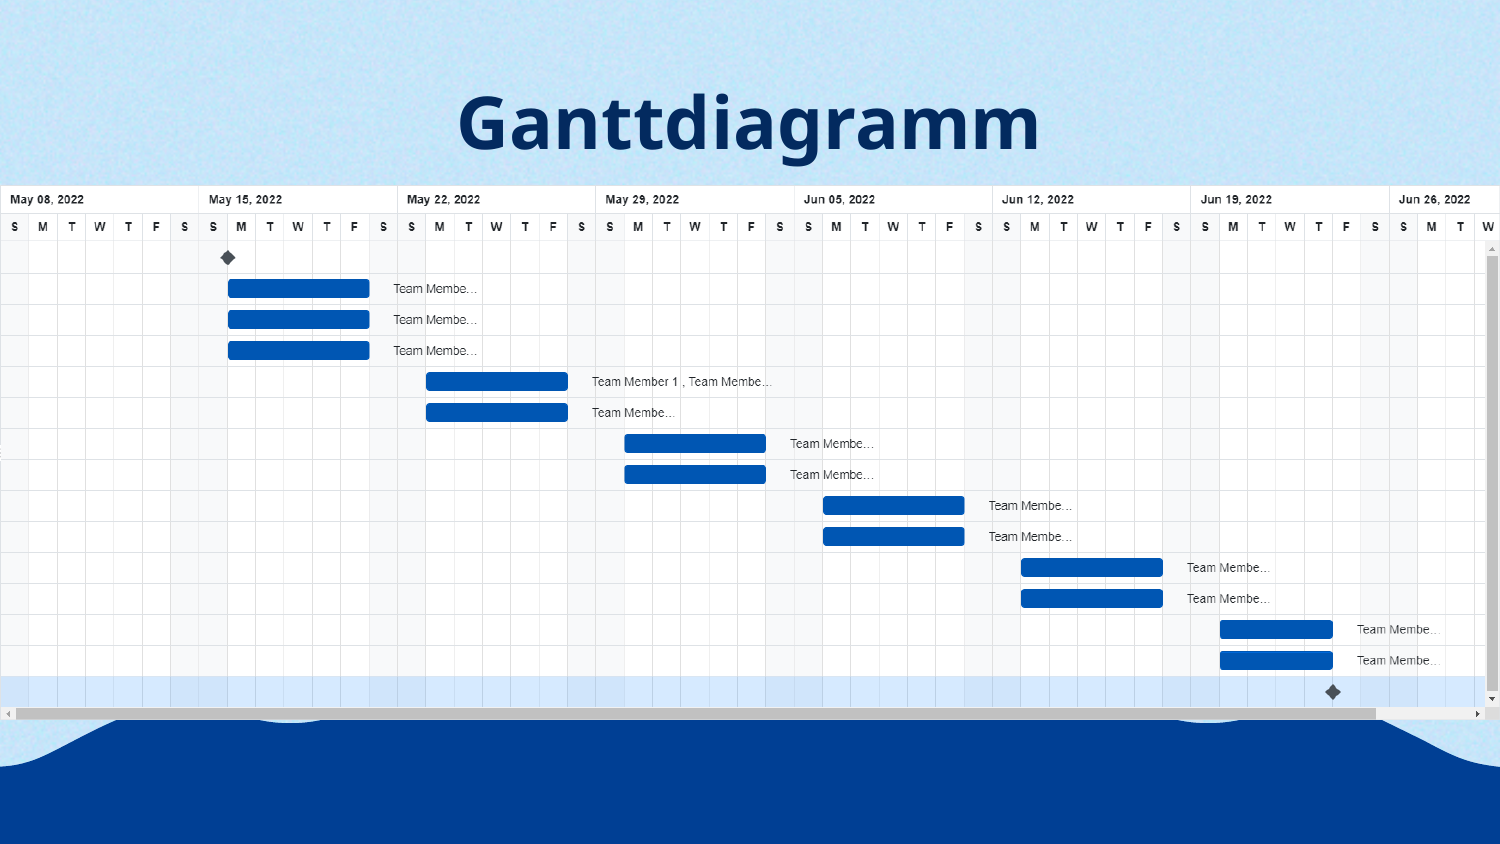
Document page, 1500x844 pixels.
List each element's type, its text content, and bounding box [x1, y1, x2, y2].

picture [0, 0, 1500, 766]
title Ganttdiagramm [118, 72, 1382, 167]
